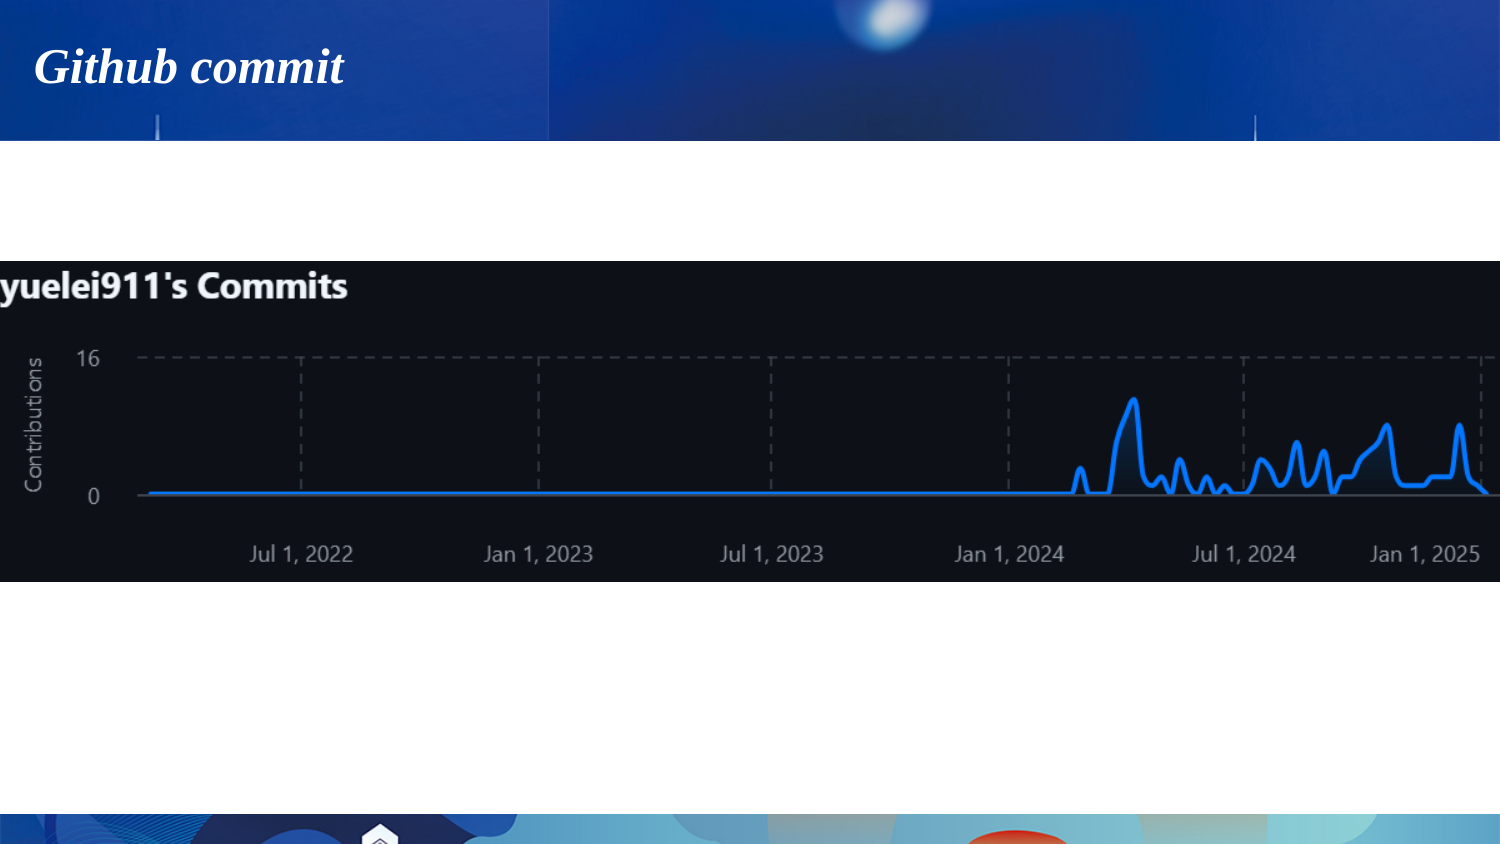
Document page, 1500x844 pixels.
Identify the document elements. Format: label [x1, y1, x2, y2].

picture [0, 814, 1500, 844]
picture [0, 0, 1500, 141]
picture [0, 261, 1500, 583]
